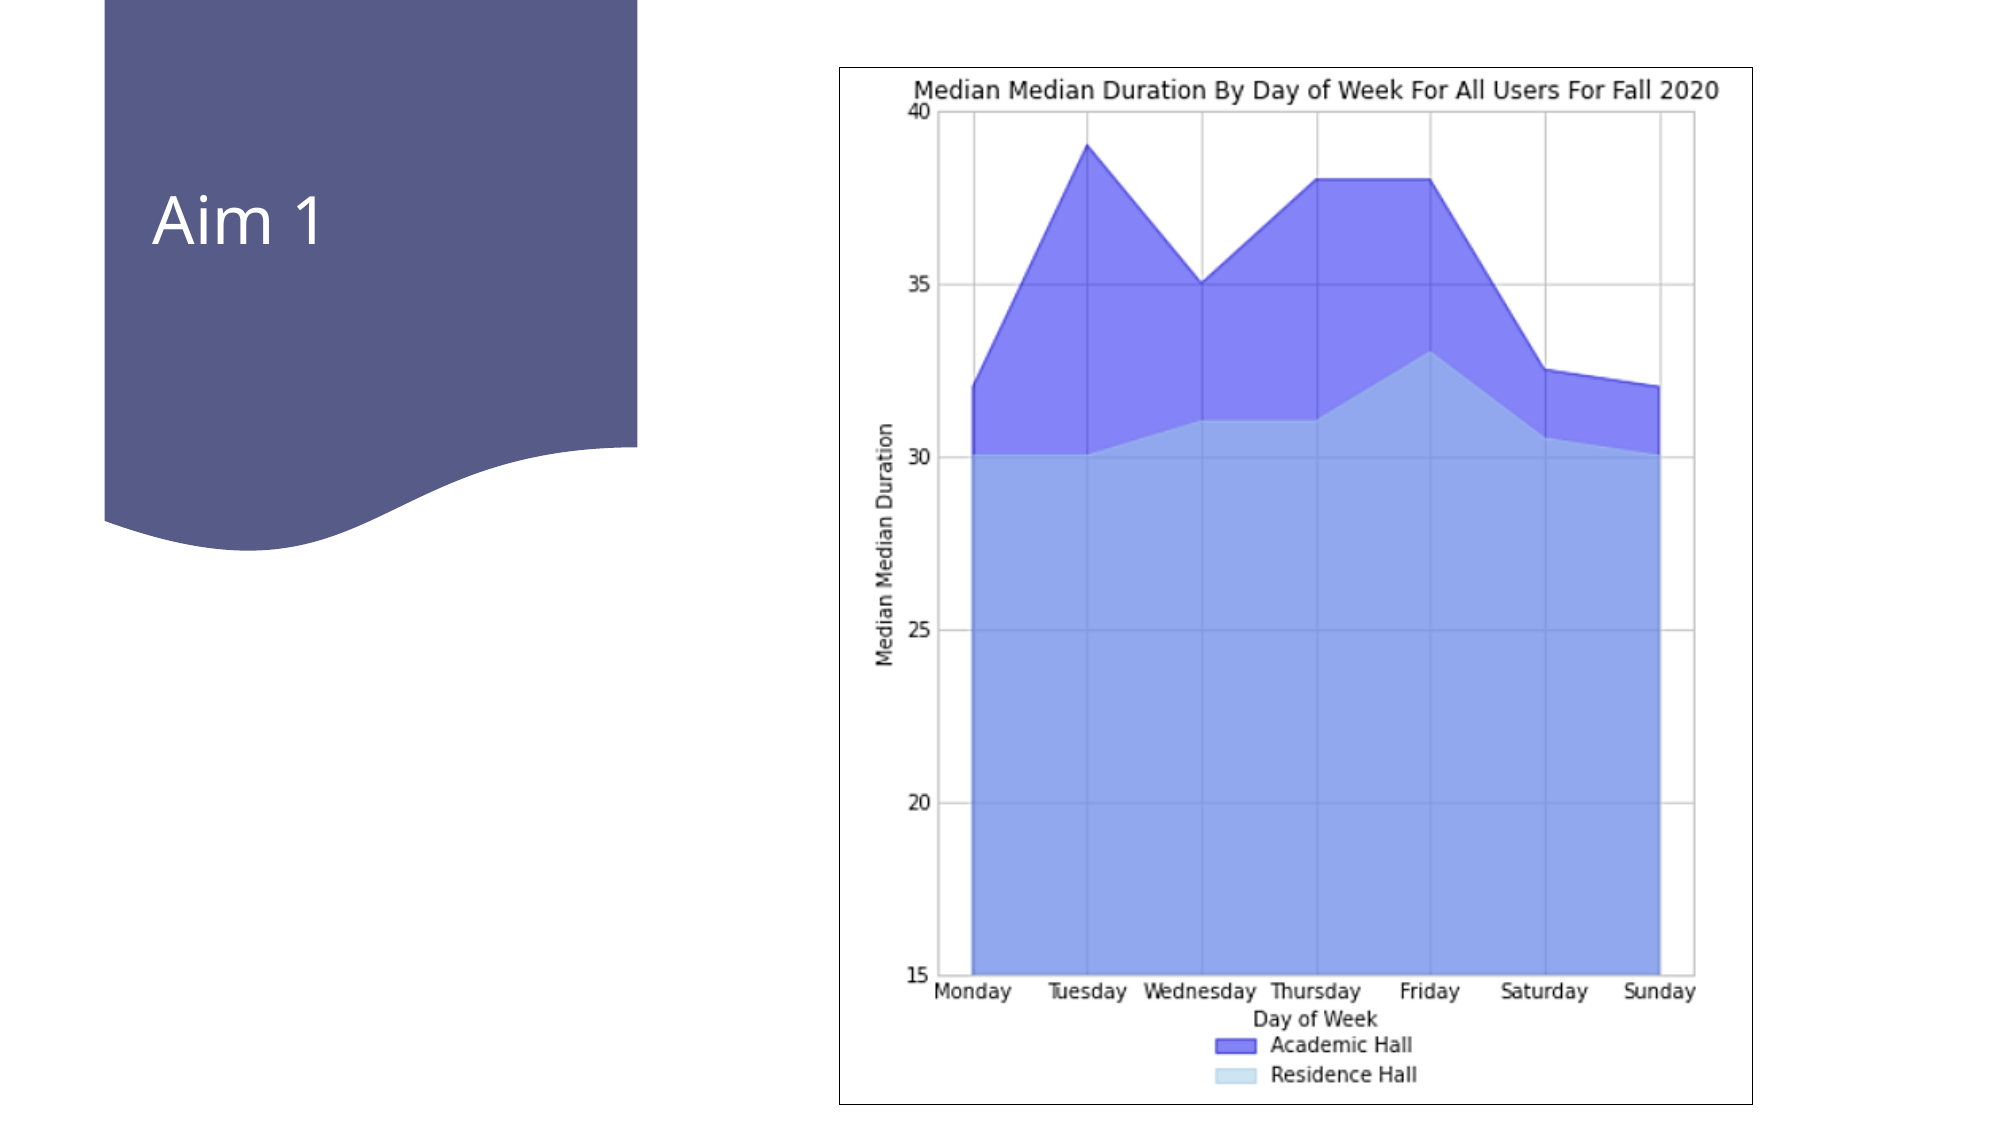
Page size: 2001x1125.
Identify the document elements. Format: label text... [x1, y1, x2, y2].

picture [839, 67, 1753, 1105]
text_box [103, 0, 639, 552]
title Aim 1 [137, 28, 604, 417]
